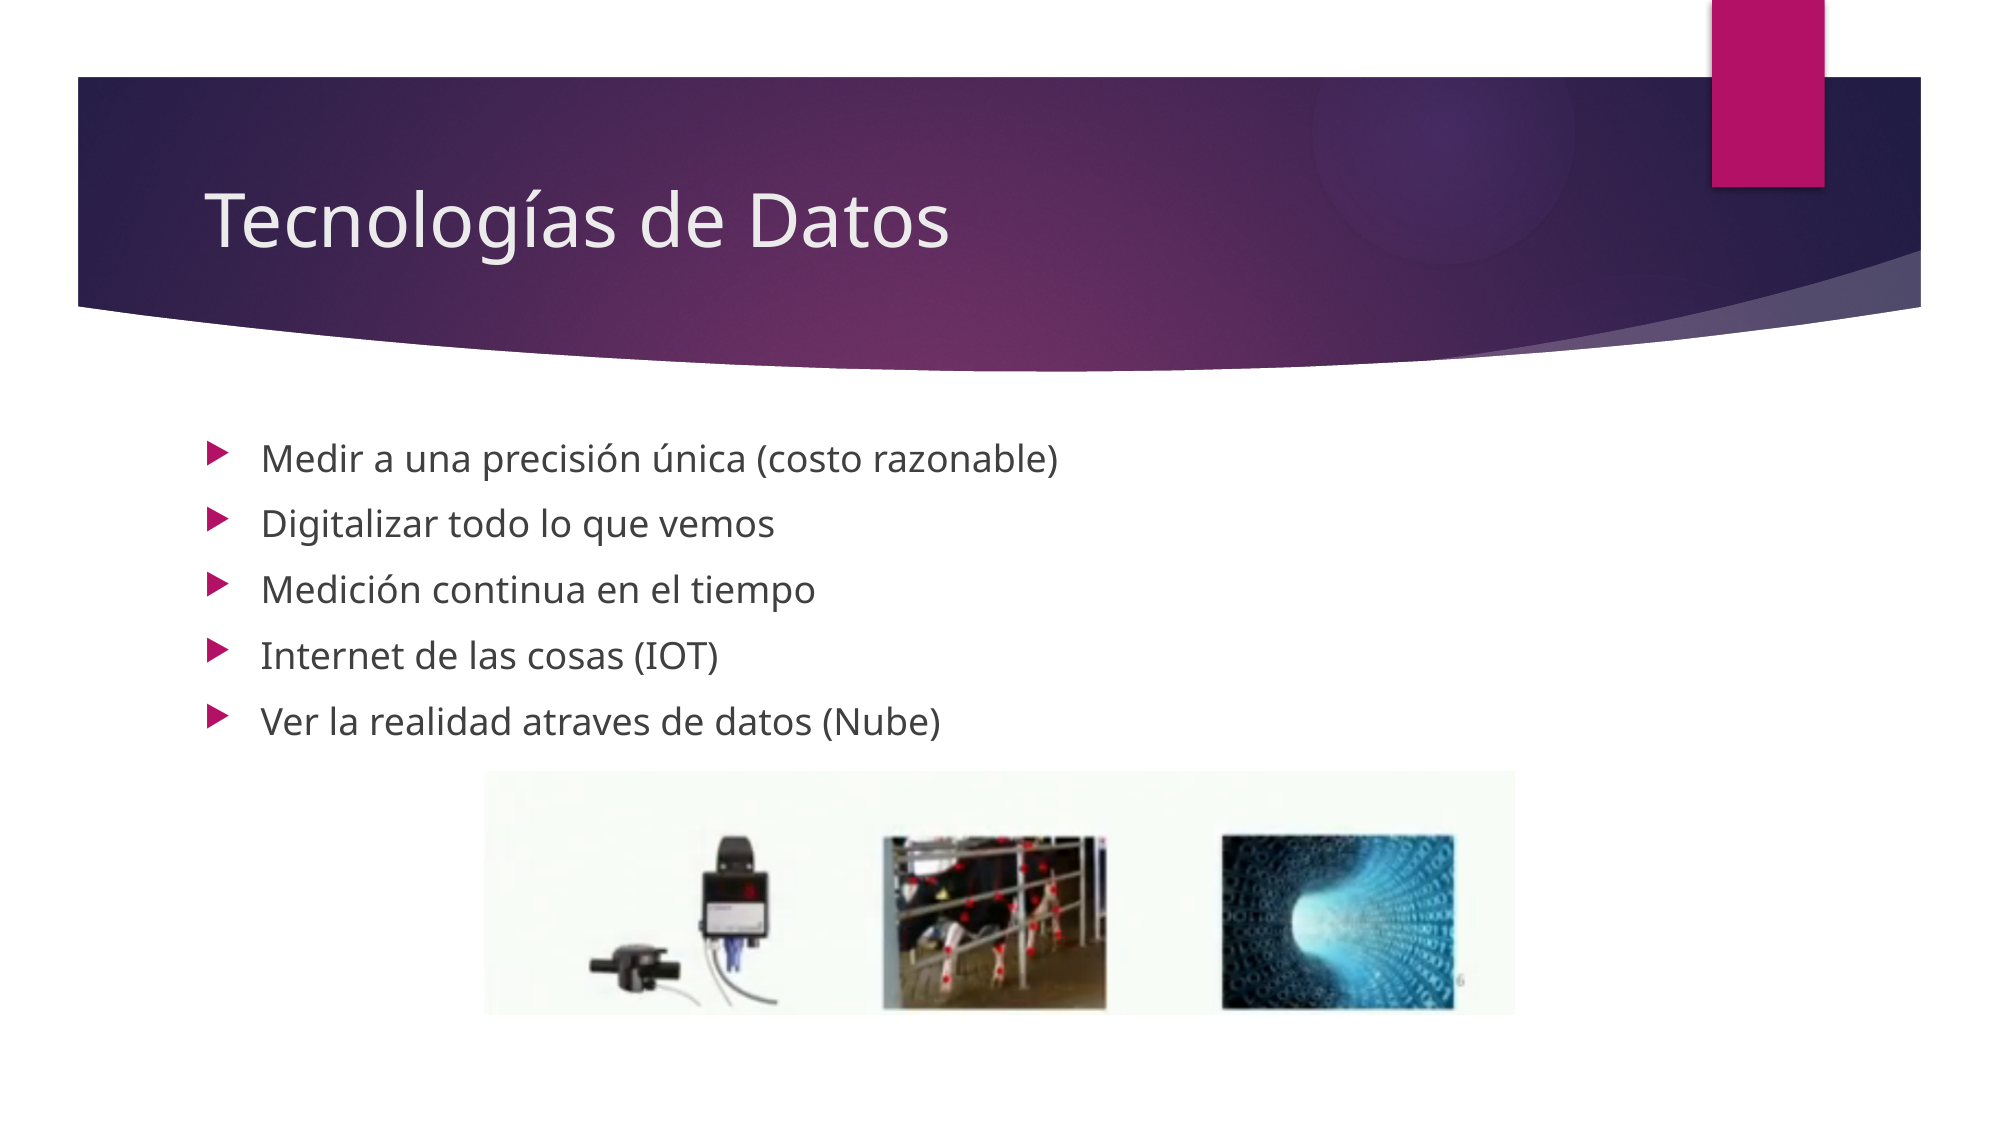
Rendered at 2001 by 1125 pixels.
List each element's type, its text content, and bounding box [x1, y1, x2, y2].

list Medir a una precisión única (costo razonable) Digitalizar todo lo que vemos Medición continua en el tiempo Internet de las cosas (IOT) Ver la realidad atraves de datos (Nube) [189, 427, 1638, 988]
picture [483, 770, 1516, 1015]
title Tecnologías de Datos [189, 159, 1627, 276]
